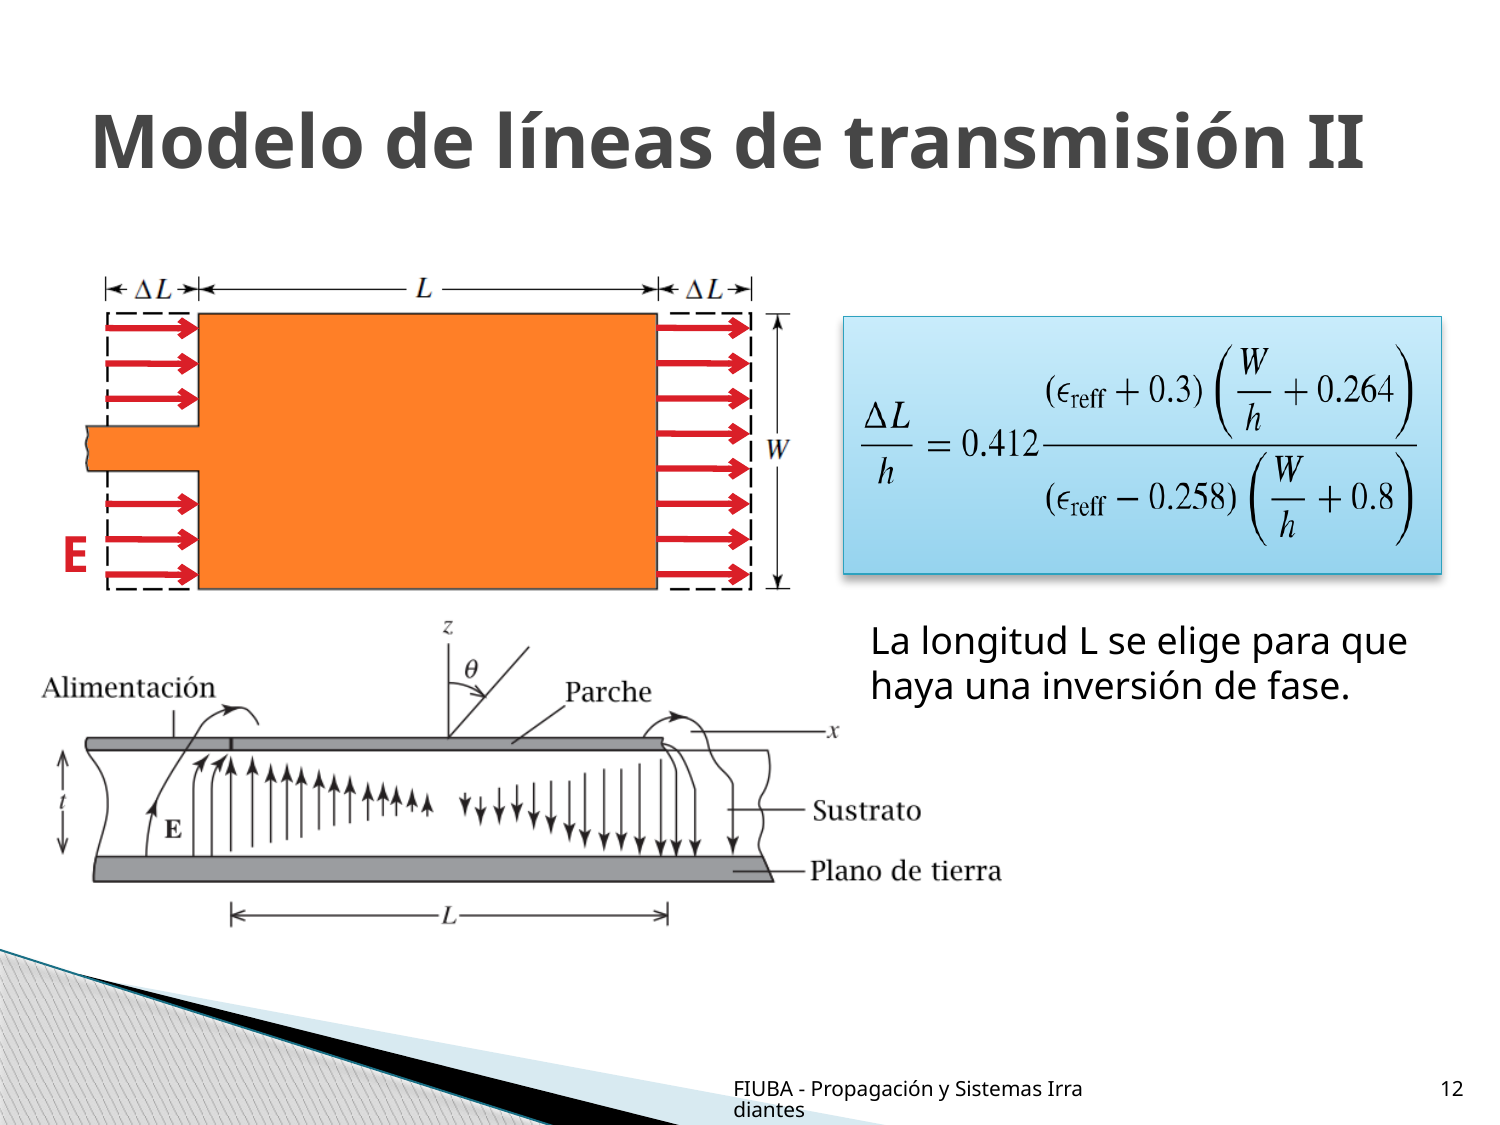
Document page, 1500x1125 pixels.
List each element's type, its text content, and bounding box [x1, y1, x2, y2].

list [23, 257, 816, 891]
footer FIUBA - Propagación y Sistemas Irradiantes [718, 1051, 1105, 1112]
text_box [843, 316, 1442, 575]
text_box La longitud L se elige para que haya una inversión de fase. [1013, 609, 1442, 715]
slide_number 12 [1418, 1051, 1479, 1112]
title Modelo de líneas de transmisión II [75, 45, 1425, 233]
picture [34, 597, 1008, 951]
